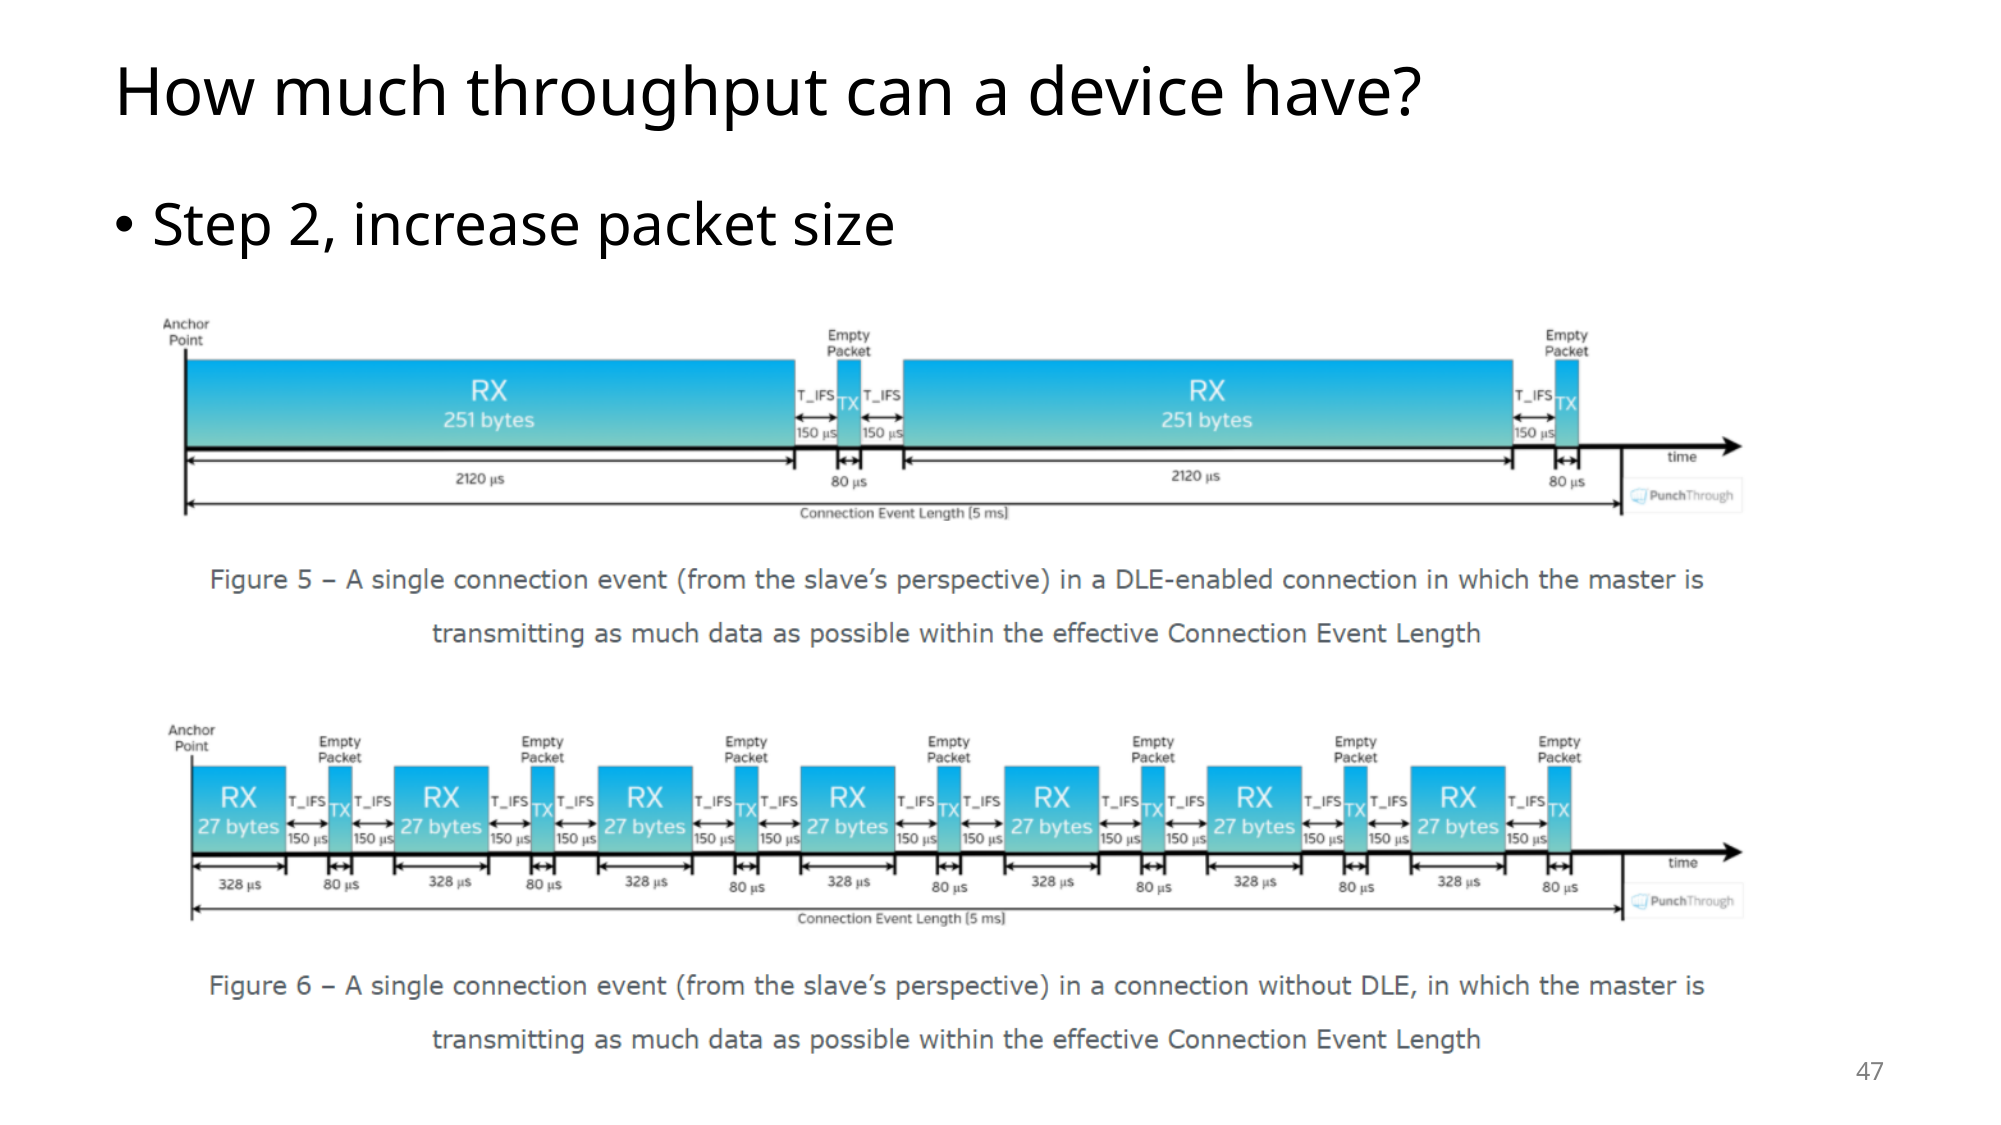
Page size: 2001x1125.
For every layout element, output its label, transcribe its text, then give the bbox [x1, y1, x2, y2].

slide_number 47 [1749, 1042, 1900, 1103]
picture [143, 298, 1771, 1073]
list Step 2, increase packet size [99, 187, 1900, 1013]
title How much throughput can a device have? [99, 37, 1900, 150]
